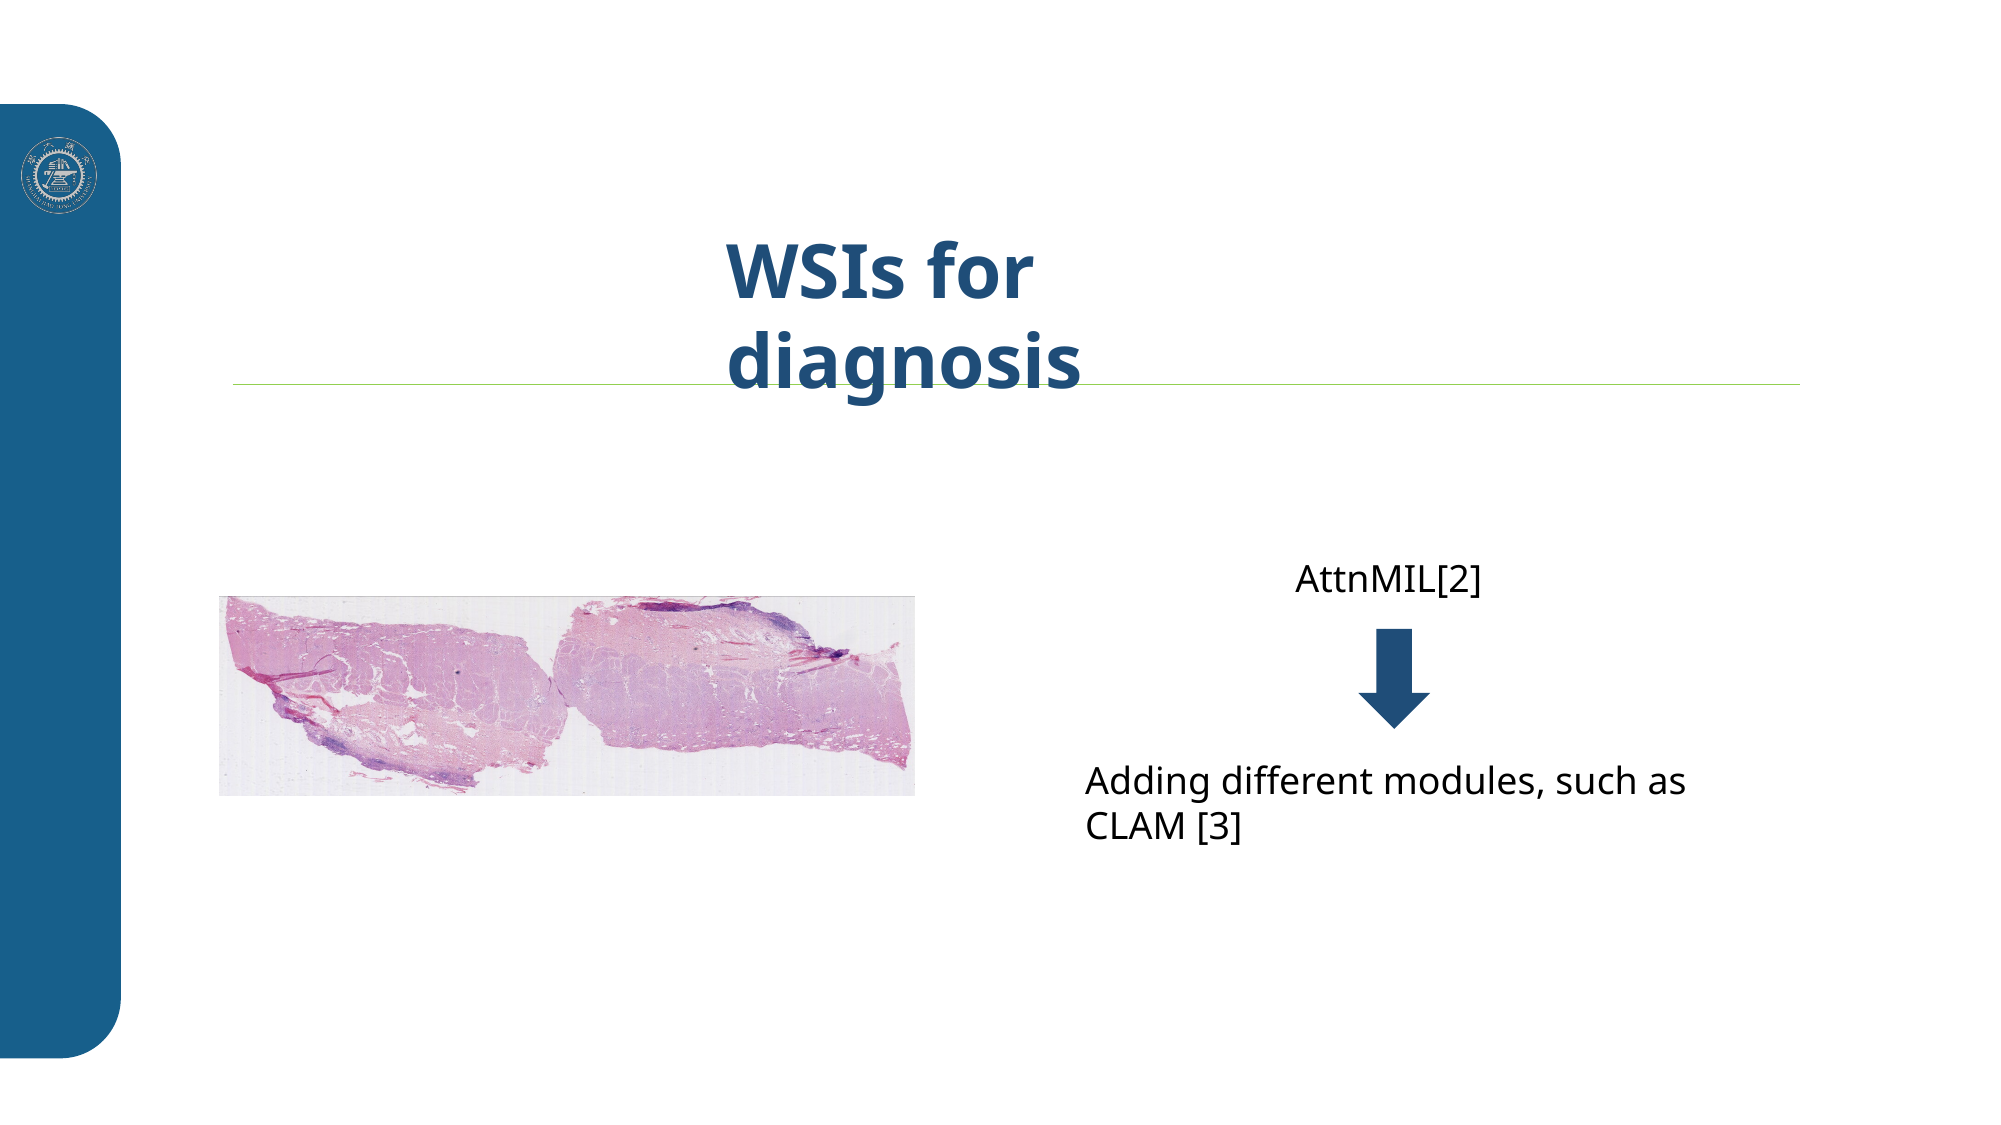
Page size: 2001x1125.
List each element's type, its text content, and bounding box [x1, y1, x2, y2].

text_box AttnMIL[2] [1280, 547, 1508, 608]
text_box [1358, 628, 1431, 729]
text_box Adding different modules, such as CLAM [3] [1070, 749, 1795, 855]
picture [219, 596, 915, 796]
text_box WSIs for diagnosis [711, 216, 1361, 411]
